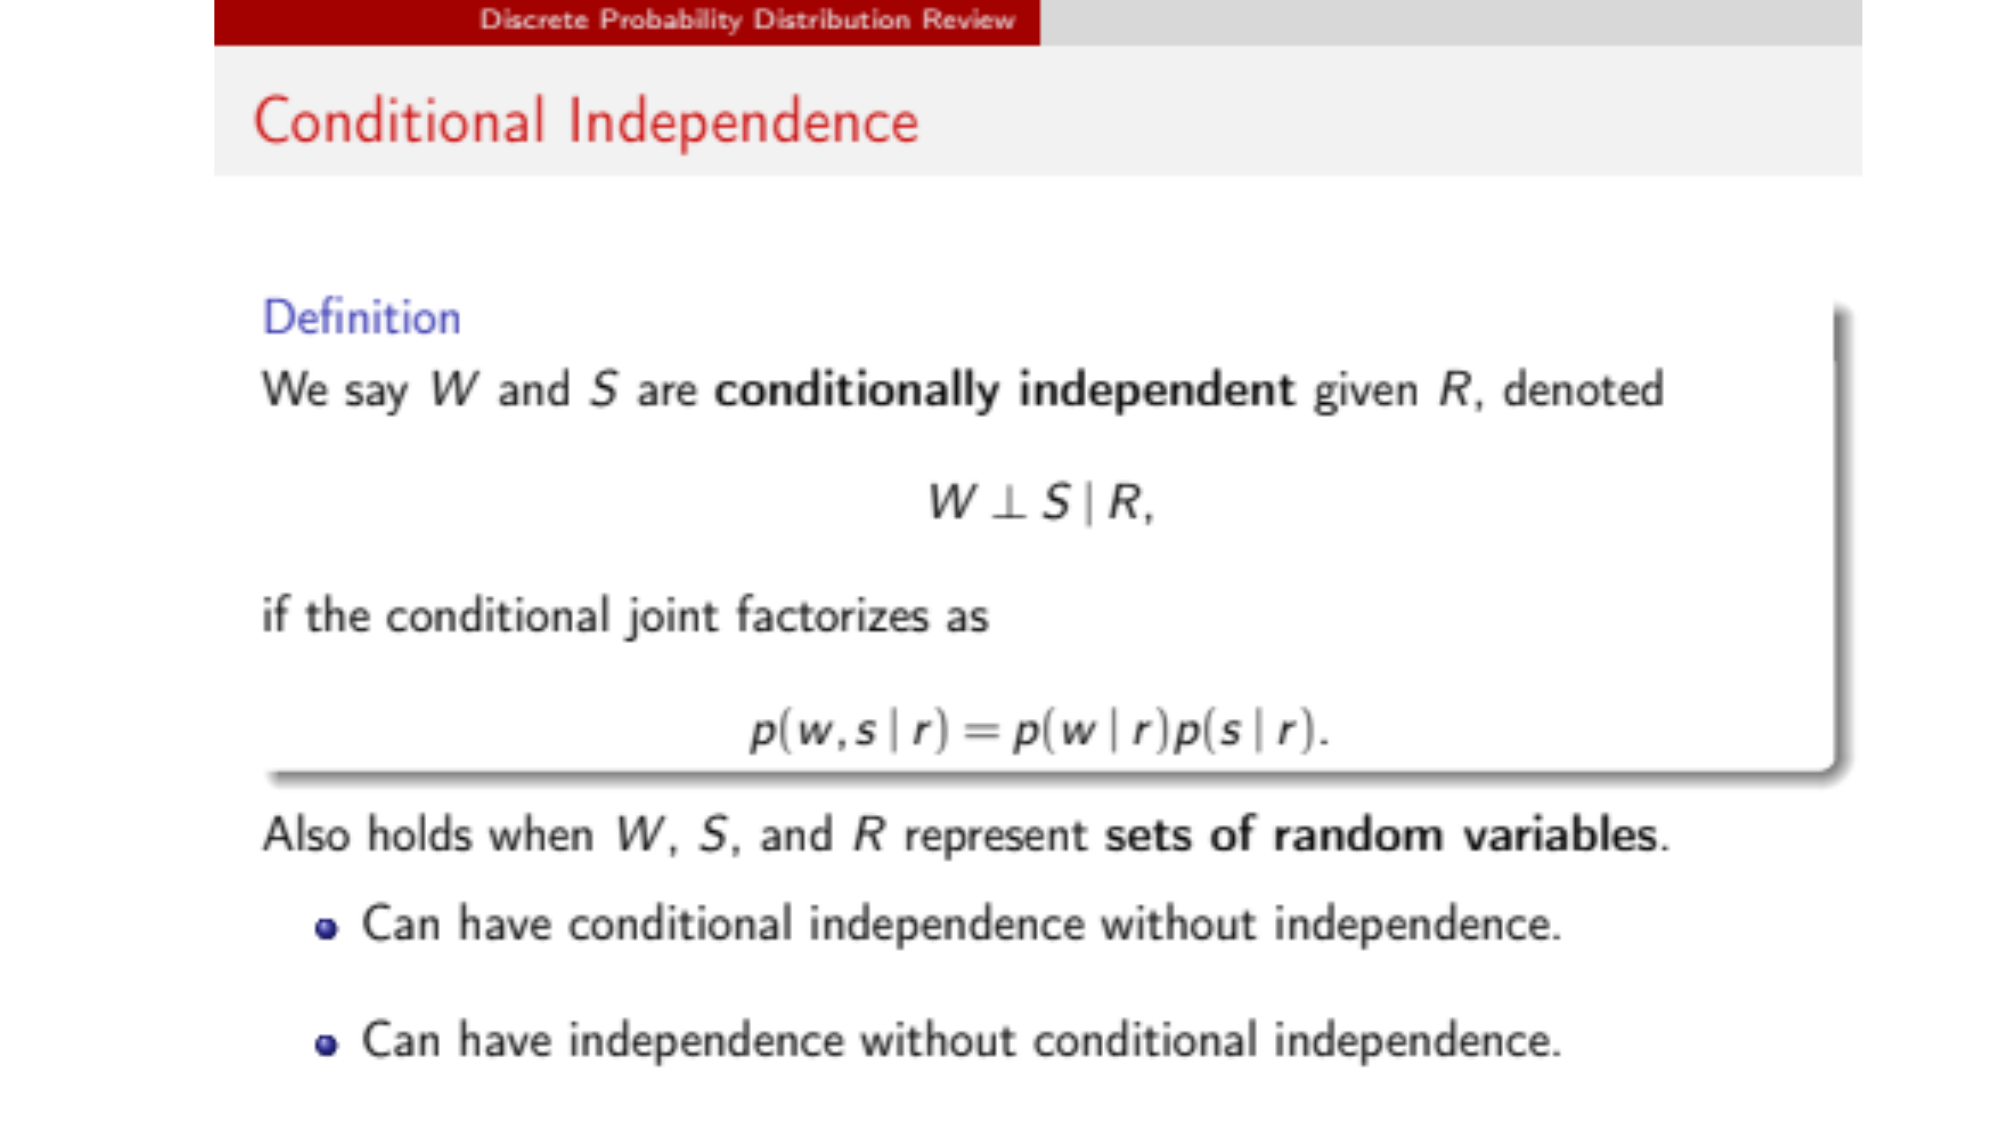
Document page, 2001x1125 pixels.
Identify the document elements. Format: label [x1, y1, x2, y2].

list [214, 0, 1863, 1125]
